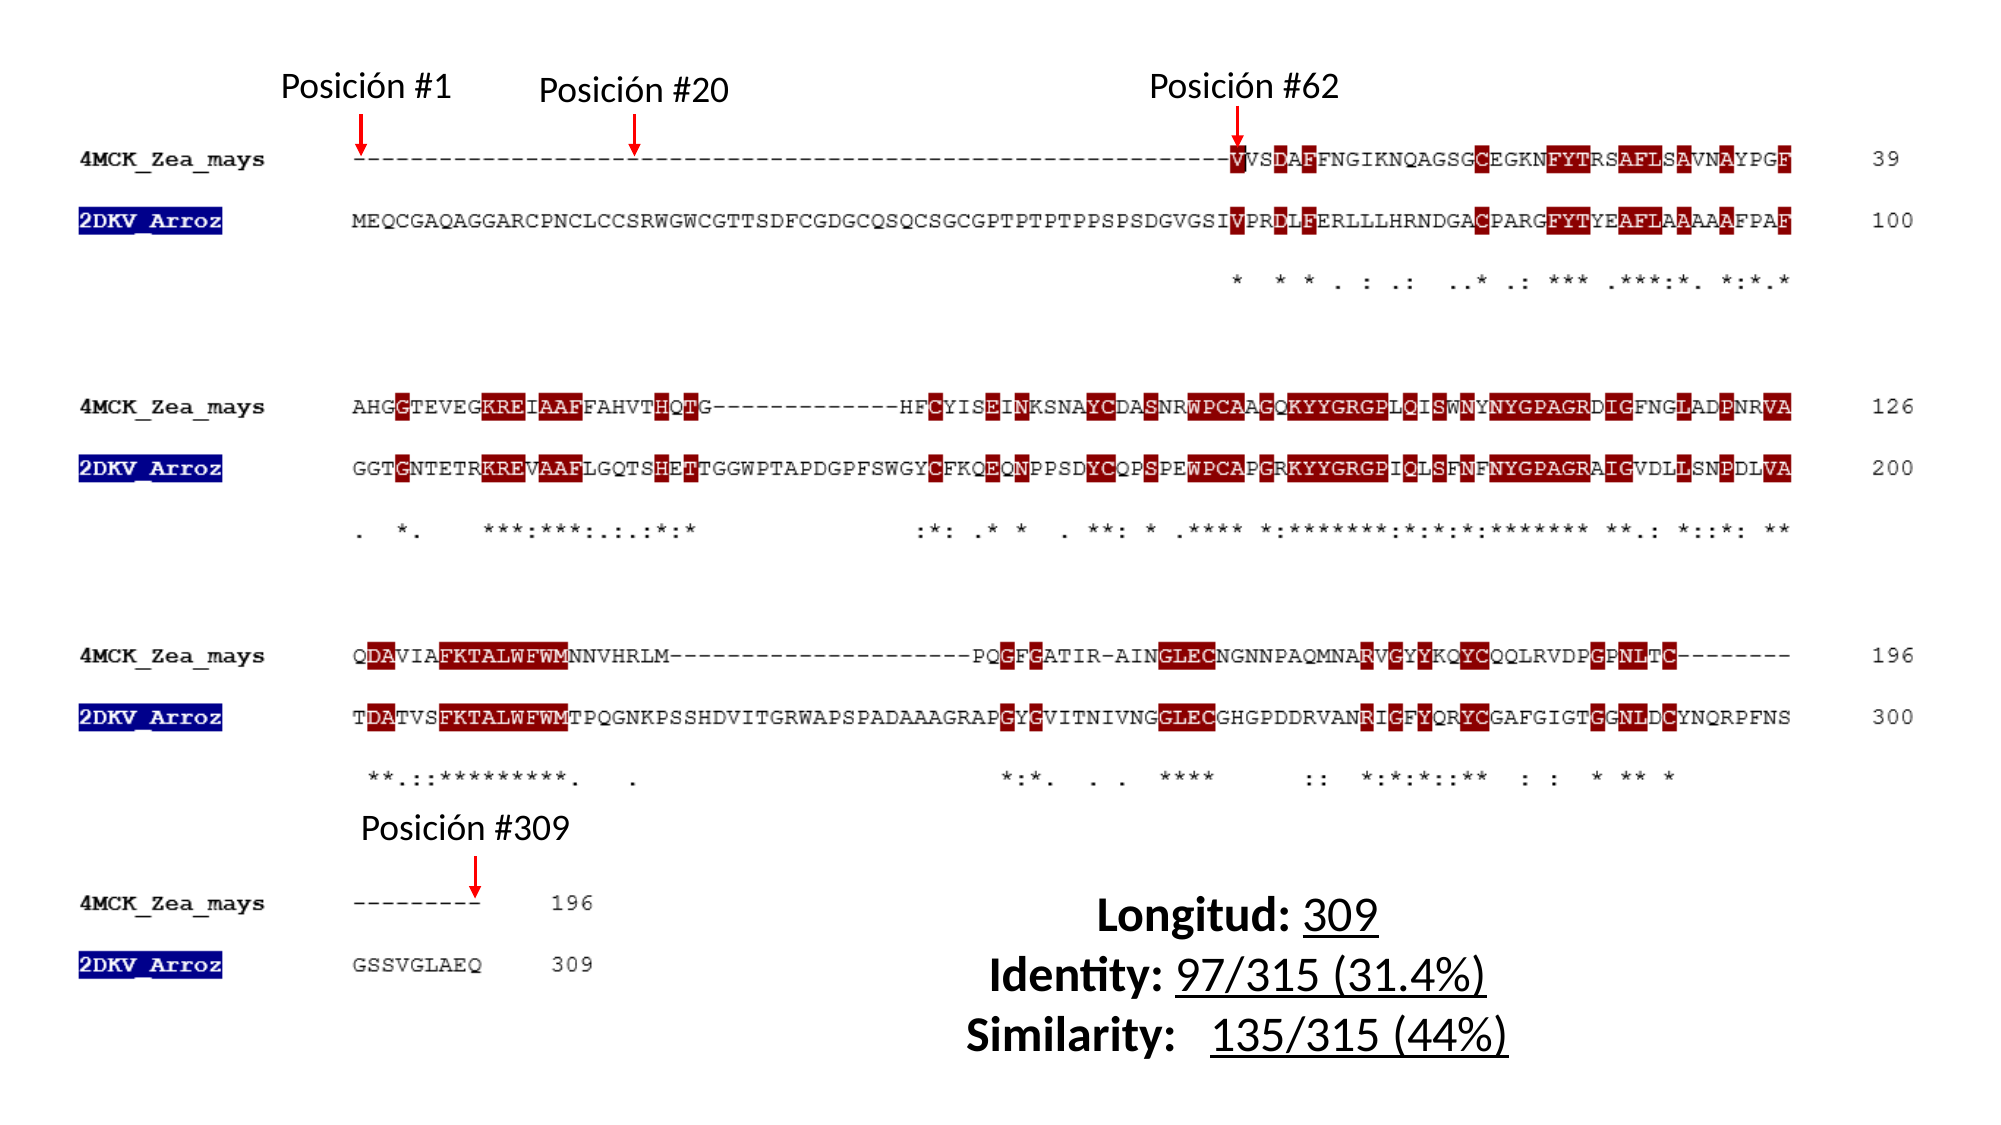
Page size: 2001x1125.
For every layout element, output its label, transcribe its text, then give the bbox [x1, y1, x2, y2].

text_box Posición #1 [265, 53, 525, 114]
text_box Posición #62 [1134, 53, 1393, 114]
text_box Longitud: 309 Identity: 97/315 (31.4%) Similarity: 135/315 (44%) [831, 993, 1645, 1070]
picture [73, 132, 1927, 993]
text_box Posición #20 [524, 57, 783, 118]
